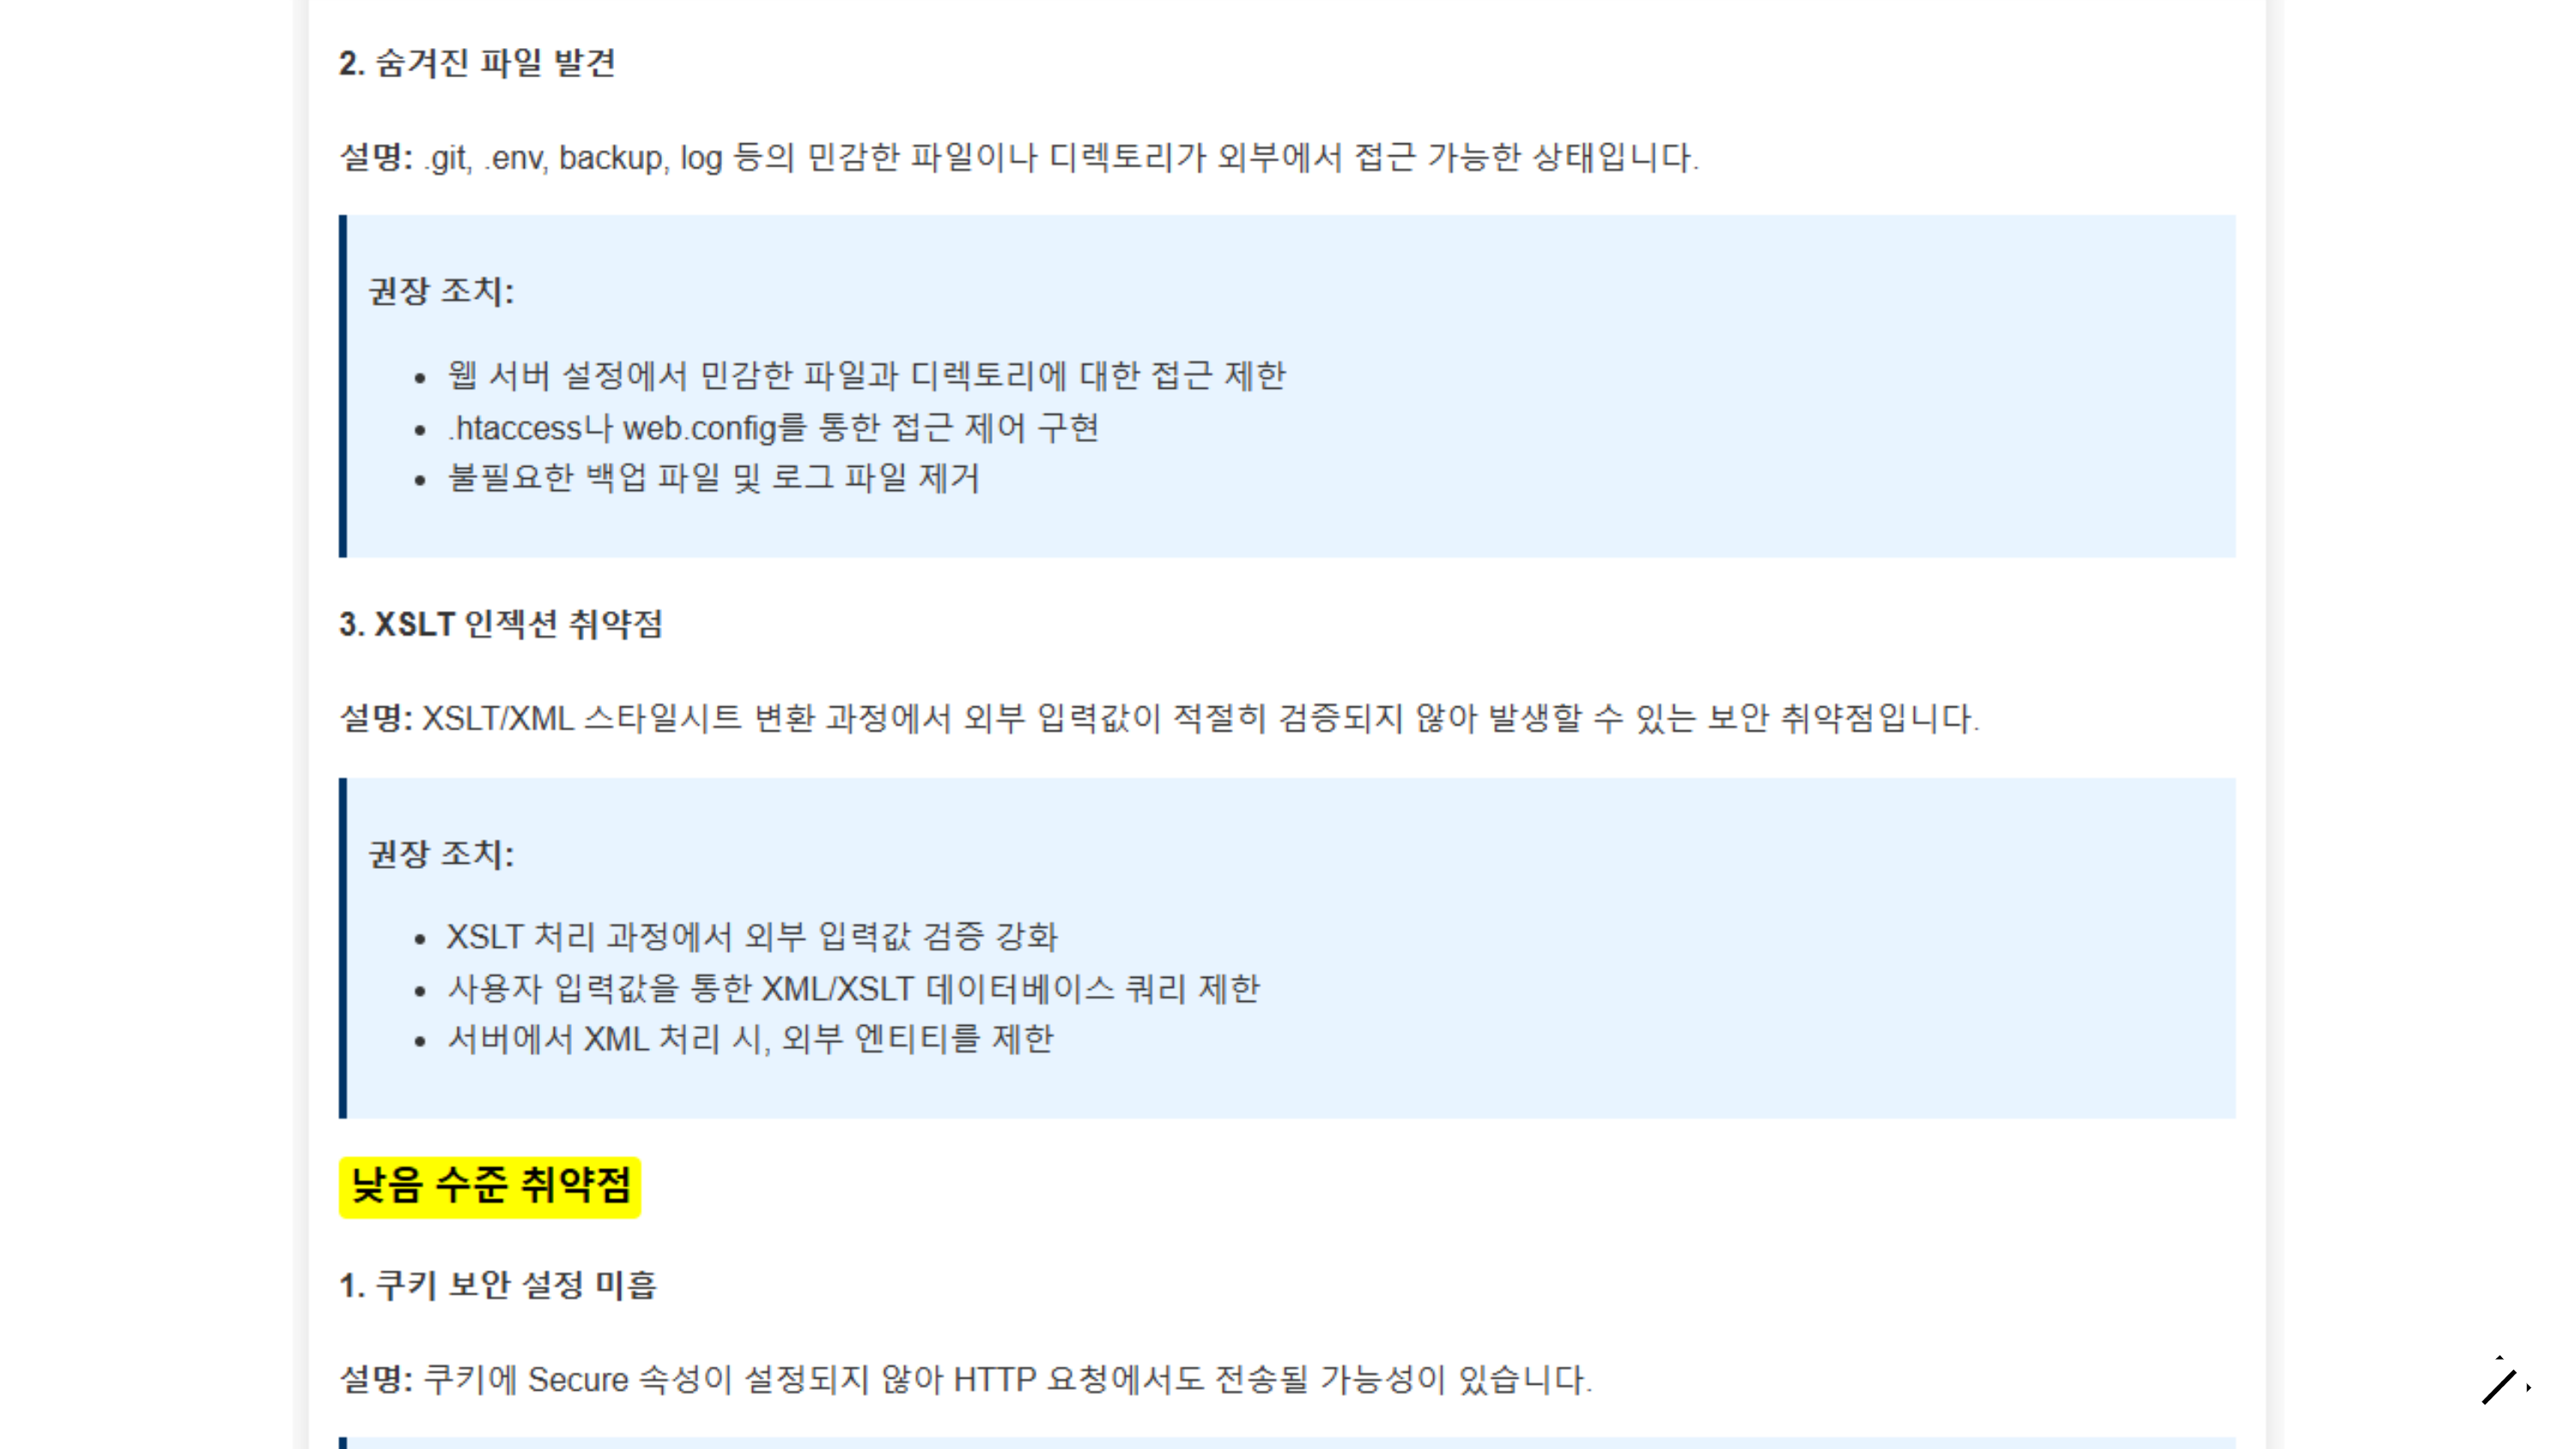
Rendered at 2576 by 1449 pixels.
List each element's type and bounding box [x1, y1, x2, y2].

text_box [2467, 1355, 2531, 1420]
text_box [289, 0, 2287, 1449]
